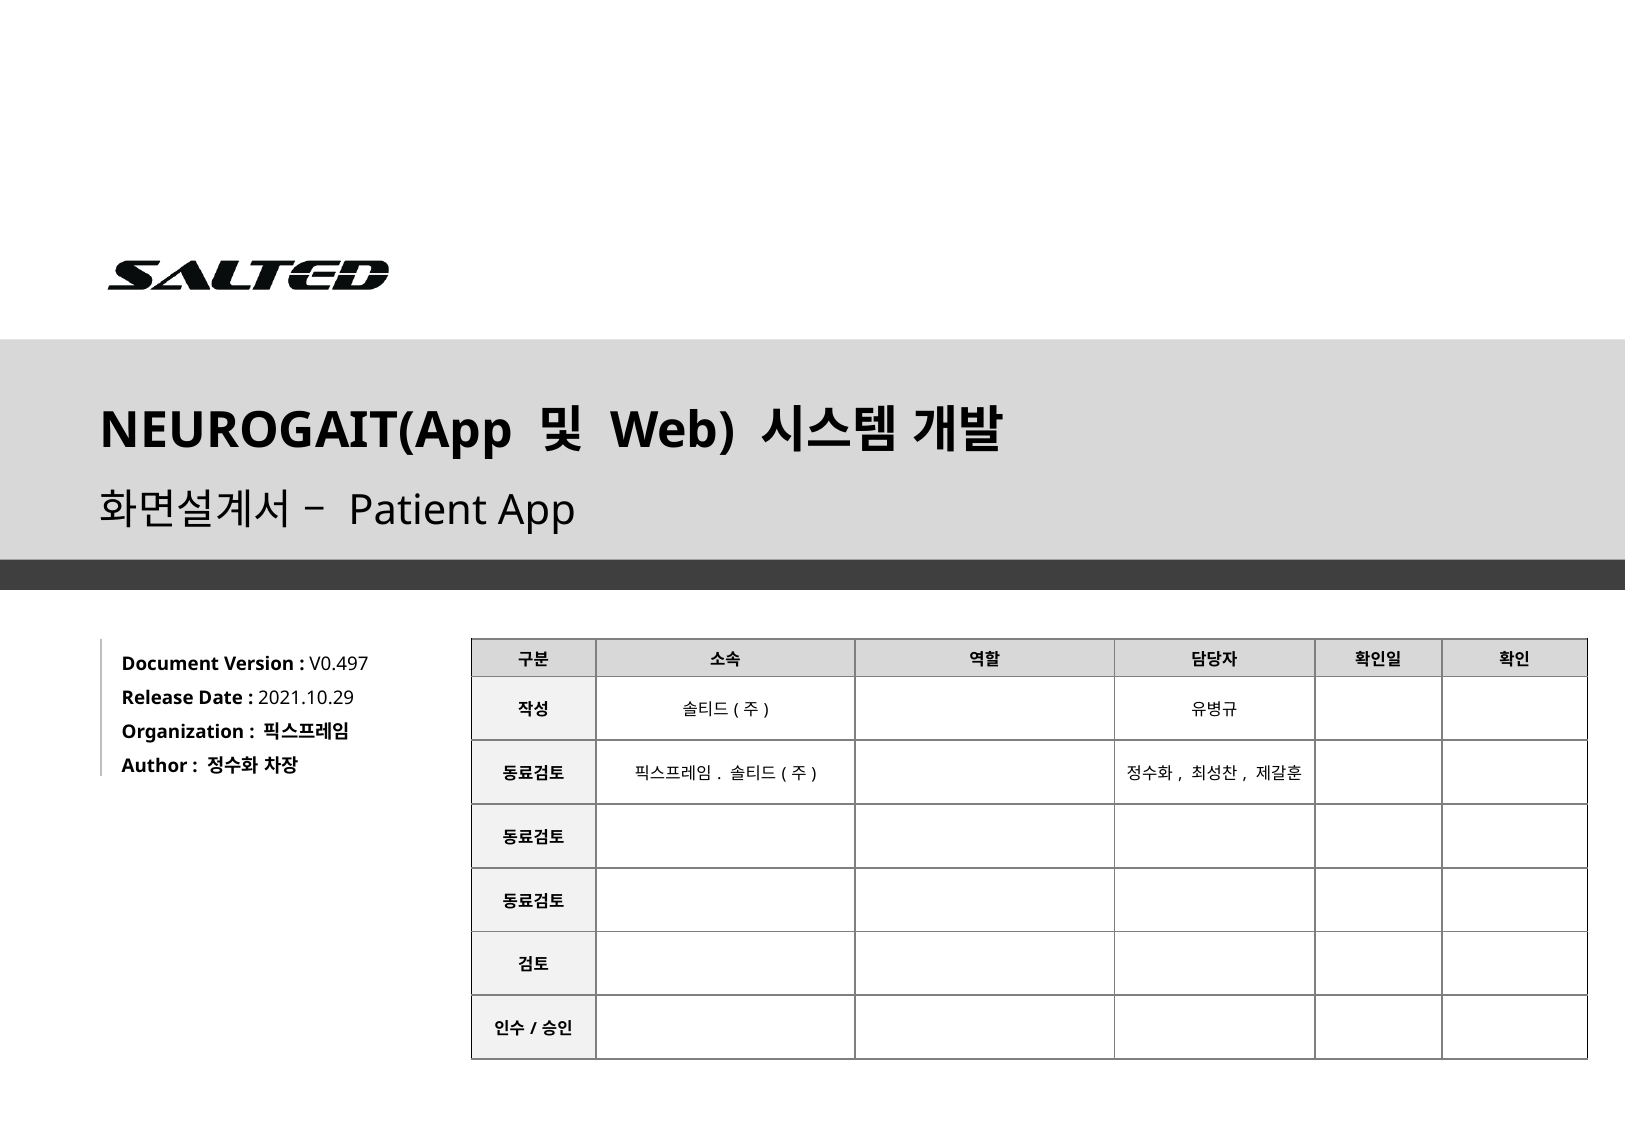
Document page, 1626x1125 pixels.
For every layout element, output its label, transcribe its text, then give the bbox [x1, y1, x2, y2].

picture [106, 260, 389, 291]
table_cell [1443, 741, 1587, 803]
text_box Document Version : V0.497 Release Date : 2021.10.29 Organization : 픽스프레임 Author : 정수화 차장 [106, 633, 453, 784]
table_cell [597, 996, 854, 1058]
table_cell 픽스프레임. 솔티드(주) [597, 741, 854, 803]
table_cell [1443, 677, 1587, 739]
table_cell [1443, 932, 1587, 994]
table_cell [1115, 996, 1314, 1058]
table_cell [856, 996, 1114, 1058]
table_header 구분 [472, 640, 595, 676]
table_cell [1316, 996, 1441, 1058]
table_header 소속 [597, 640, 854, 676]
table_cell [856, 805, 1114, 867]
table_cell [1316, 677, 1441, 739]
table_header 역할 [856, 640, 1114, 676]
table_cell 솔티드(주) [597, 677, 854, 739]
table_cell 유병규 [1115, 677, 1314, 739]
table_cell [1115, 932, 1314, 994]
table_cell [597, 869, 854, 931]
table_cell [856, 932, 1114, 994]
table_cell [856, 677, 1114, 739]
text_box [0, 339, 1625, 559]
table_cell [1115, 805, 1314, 867]
table_cell [1316, 741, 1441, 803]
text_box NEUROGAIT(App 및 Web) 시스템 개발 화면설계서 – Patient App [93, 361, 1262, 539]
table_cell [1316, 869, 1441, 931]
table_cell [597, 805, 854, 867]
table_cell [1316, 932, 1441, 994]
table_cell [856, 741, 1114, 803]
table_cell [1443, 996, 1587, 1058]
table_cell 작성 [472, 677, 595, 739]
table_cell 검토 [472, 932, 595, 994]
table_header 확인 [1443, 640, 1587, 676]
table_cell 동료검토 [472, 741, 595, 803]
text_box [0, 559, 1625, 590]
table_header 담당자 [1115, 640, 1314, 676]
table_cell [1443, 805, 1587, 867]
table_cell [1443, 869, 1587, 931]
table_cell [597, 932, 854, 994]
table_cell [1115, 869, 1314, 931]
table_cell 동료검토 [472, 805, 595, 867]
table_header 확인일 [1316, 640, 1441, 676]
table_cell [856, 869, 1114, 931]
table_cell 정수화, 최성찬, 제갈훈 [1115, 741, 1314, 803]
table_cell 동료검토 [472, 869, 595, 931]
table_cell 인수/승인 [472, 996, 595, 1058]
table_cell [1316, 805, 1441, 867]
